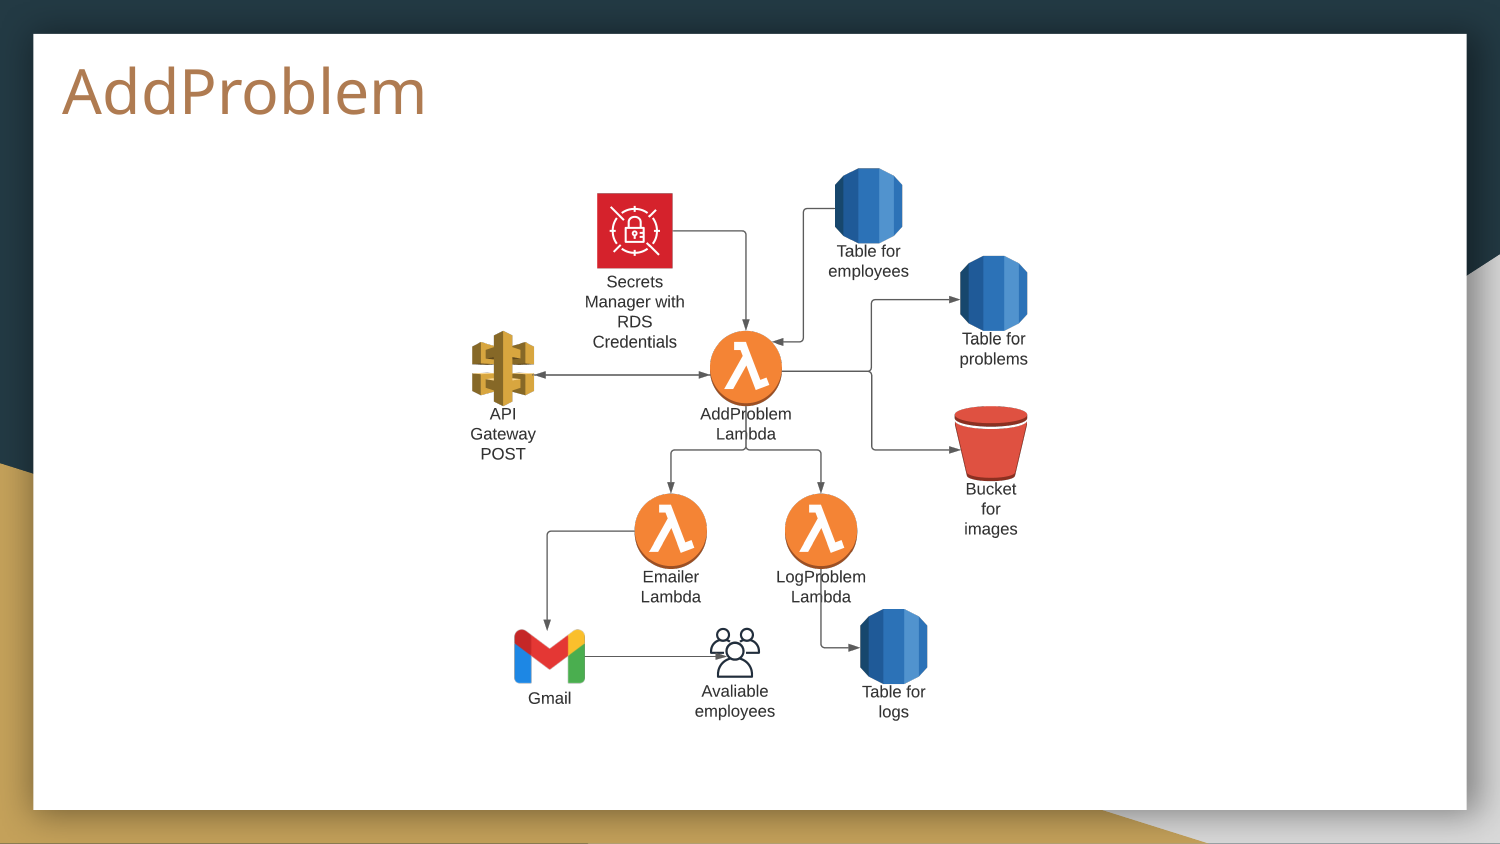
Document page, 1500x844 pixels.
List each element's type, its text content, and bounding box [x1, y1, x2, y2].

picture [447, 143, 1053, 744]
title AddProblem [48, 37, 1280, 194]
